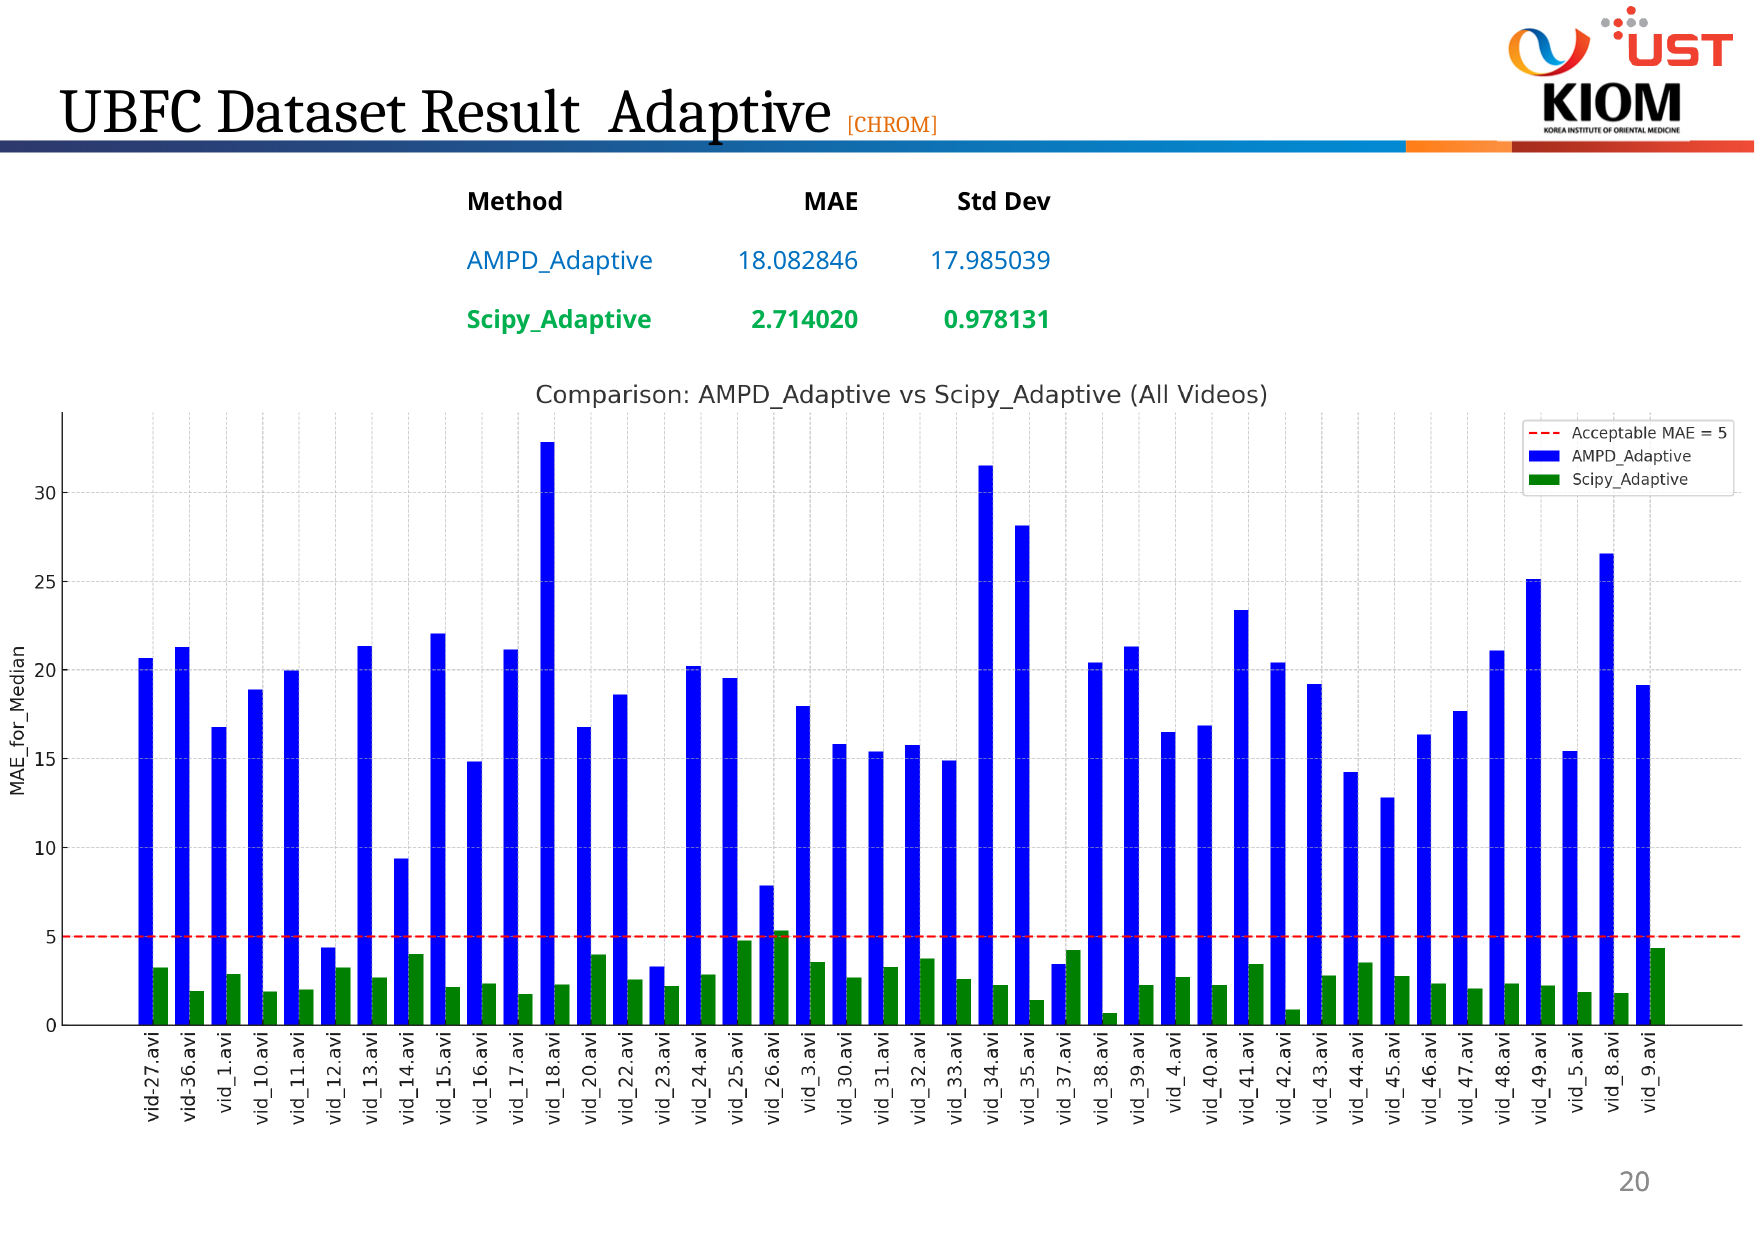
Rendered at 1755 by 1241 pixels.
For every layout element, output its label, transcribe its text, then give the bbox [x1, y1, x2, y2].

table_cell Scipy_Adaptive [452, 289, 694, 348]
table_cell 18.082846 [694, 230, 873, 289]
table_cell 0.978131 [873, 289, 1066, 348]
table_cell 2.714020 [694, 289, 873, 348]
picture [0, 0, 1755, 1241]
table_cell AMPD_Adaptive [452, 230, 694, 289]
text_box UBFC Dataset Result Adaptive [CHROM] [45, 24, 1515, 152]
table_header Method [452, 171, 694, 230]
table_cell 17.985039 [873, 230, 1066, 289]
table_header Std Dev [873, 171, 1066, 230]
text_box 19 [1257, 1149, 1667, 1216]
table_header MAE [694, 171, 873, 230]
